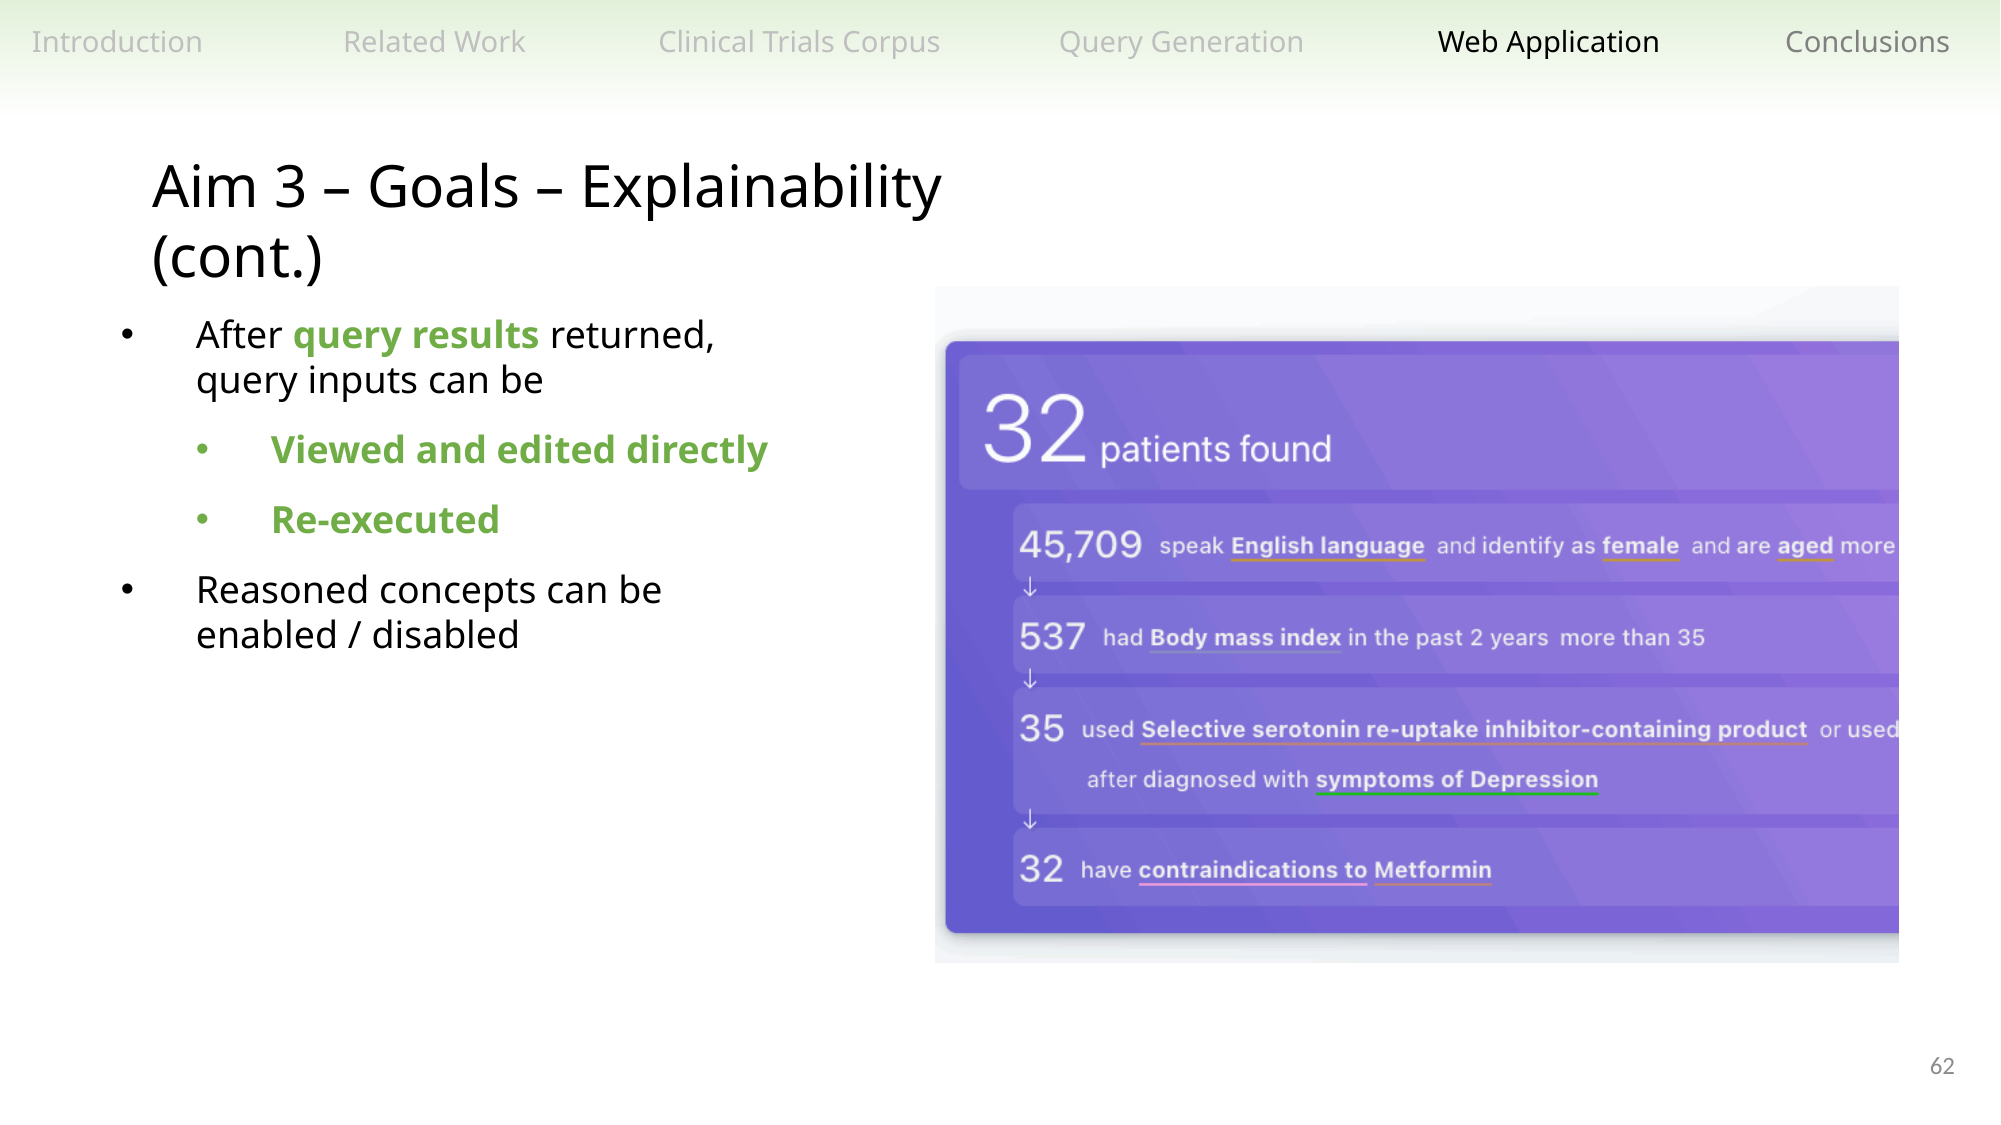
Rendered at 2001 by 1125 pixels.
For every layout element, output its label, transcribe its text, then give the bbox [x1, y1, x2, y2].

picture [935, 286, 1899, 963]
slide_number 62 [1520, 1035, 1971, 1096]
text_box After query results returned, query inputs can be Viewed and edited directly Re-executed Reasoned concepts can be enabled / disabled [106, 303, 787, 664]
text_box Aim 3 – Goals – Explainability (cont.) [137, 141, 1133, 297]
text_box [24, 15, 1963, 67]
